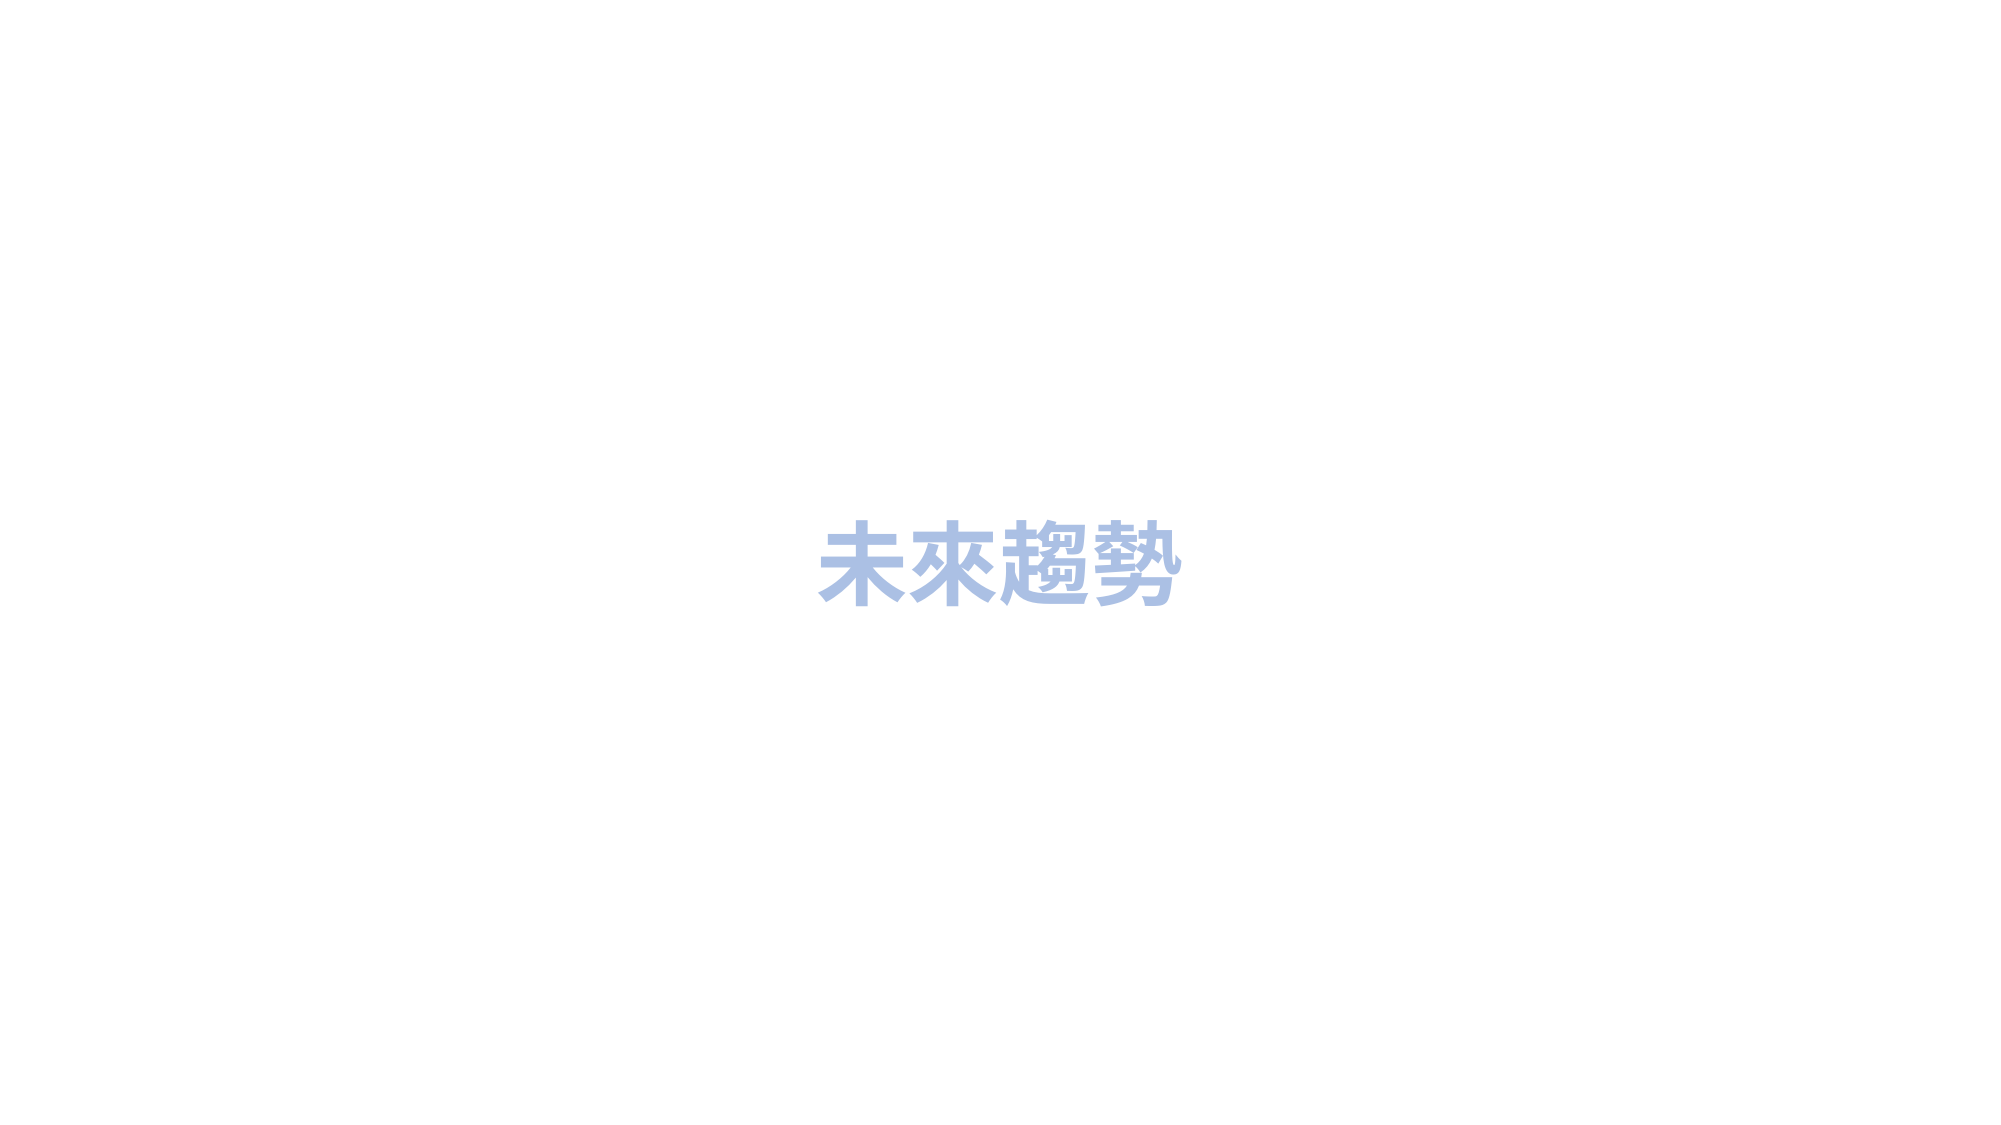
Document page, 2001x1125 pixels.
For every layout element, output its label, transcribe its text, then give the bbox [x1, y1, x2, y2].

text_box 未來趨勢 [801, 499, 1199, 624]
